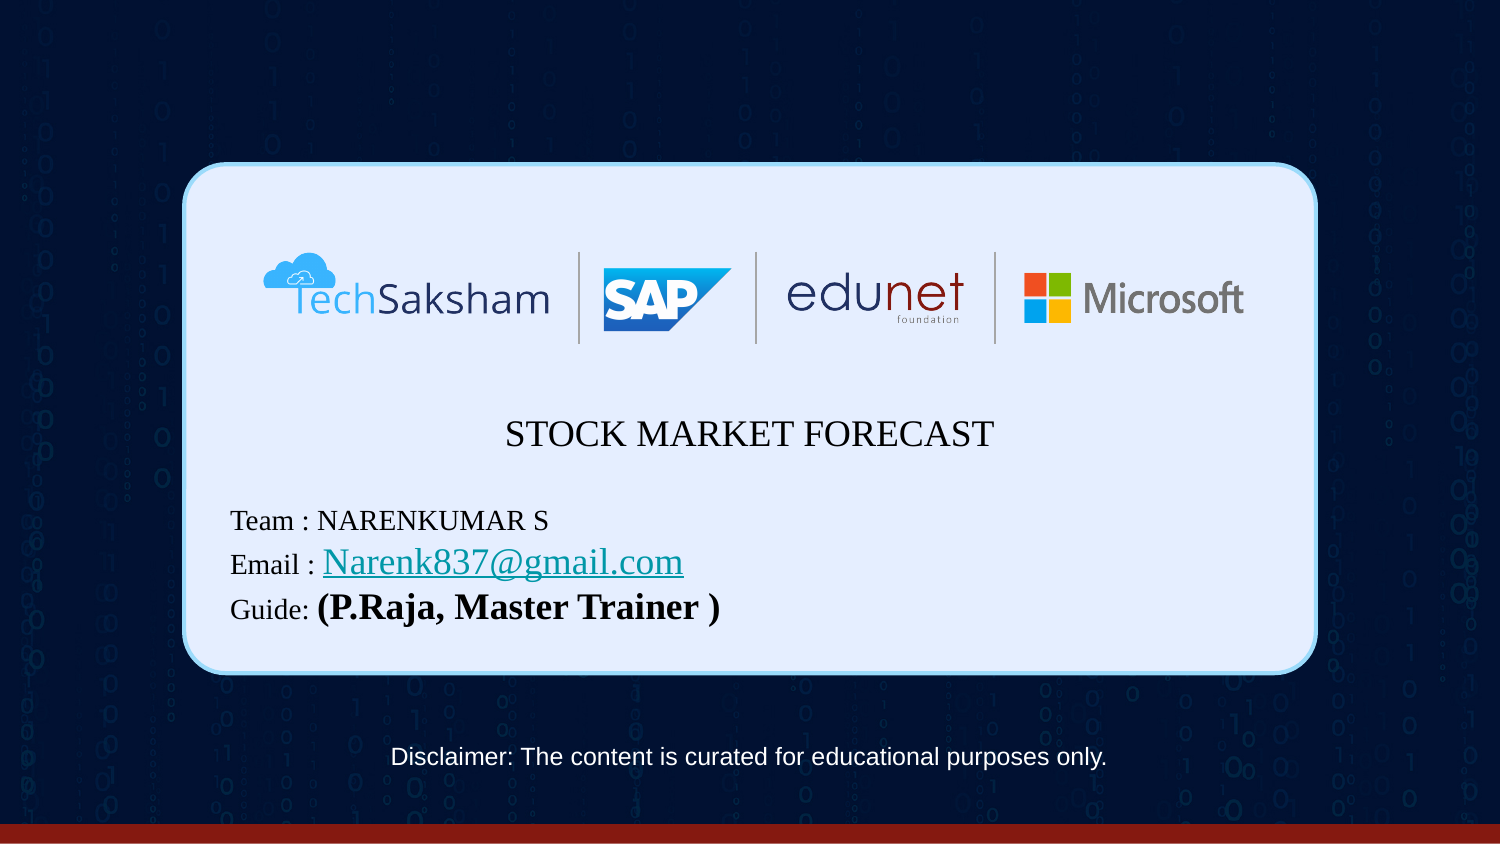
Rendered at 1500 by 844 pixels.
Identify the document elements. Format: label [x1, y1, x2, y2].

picture [0, 0, 1500, 824]
text_box [256, 244, 1250, 345]
